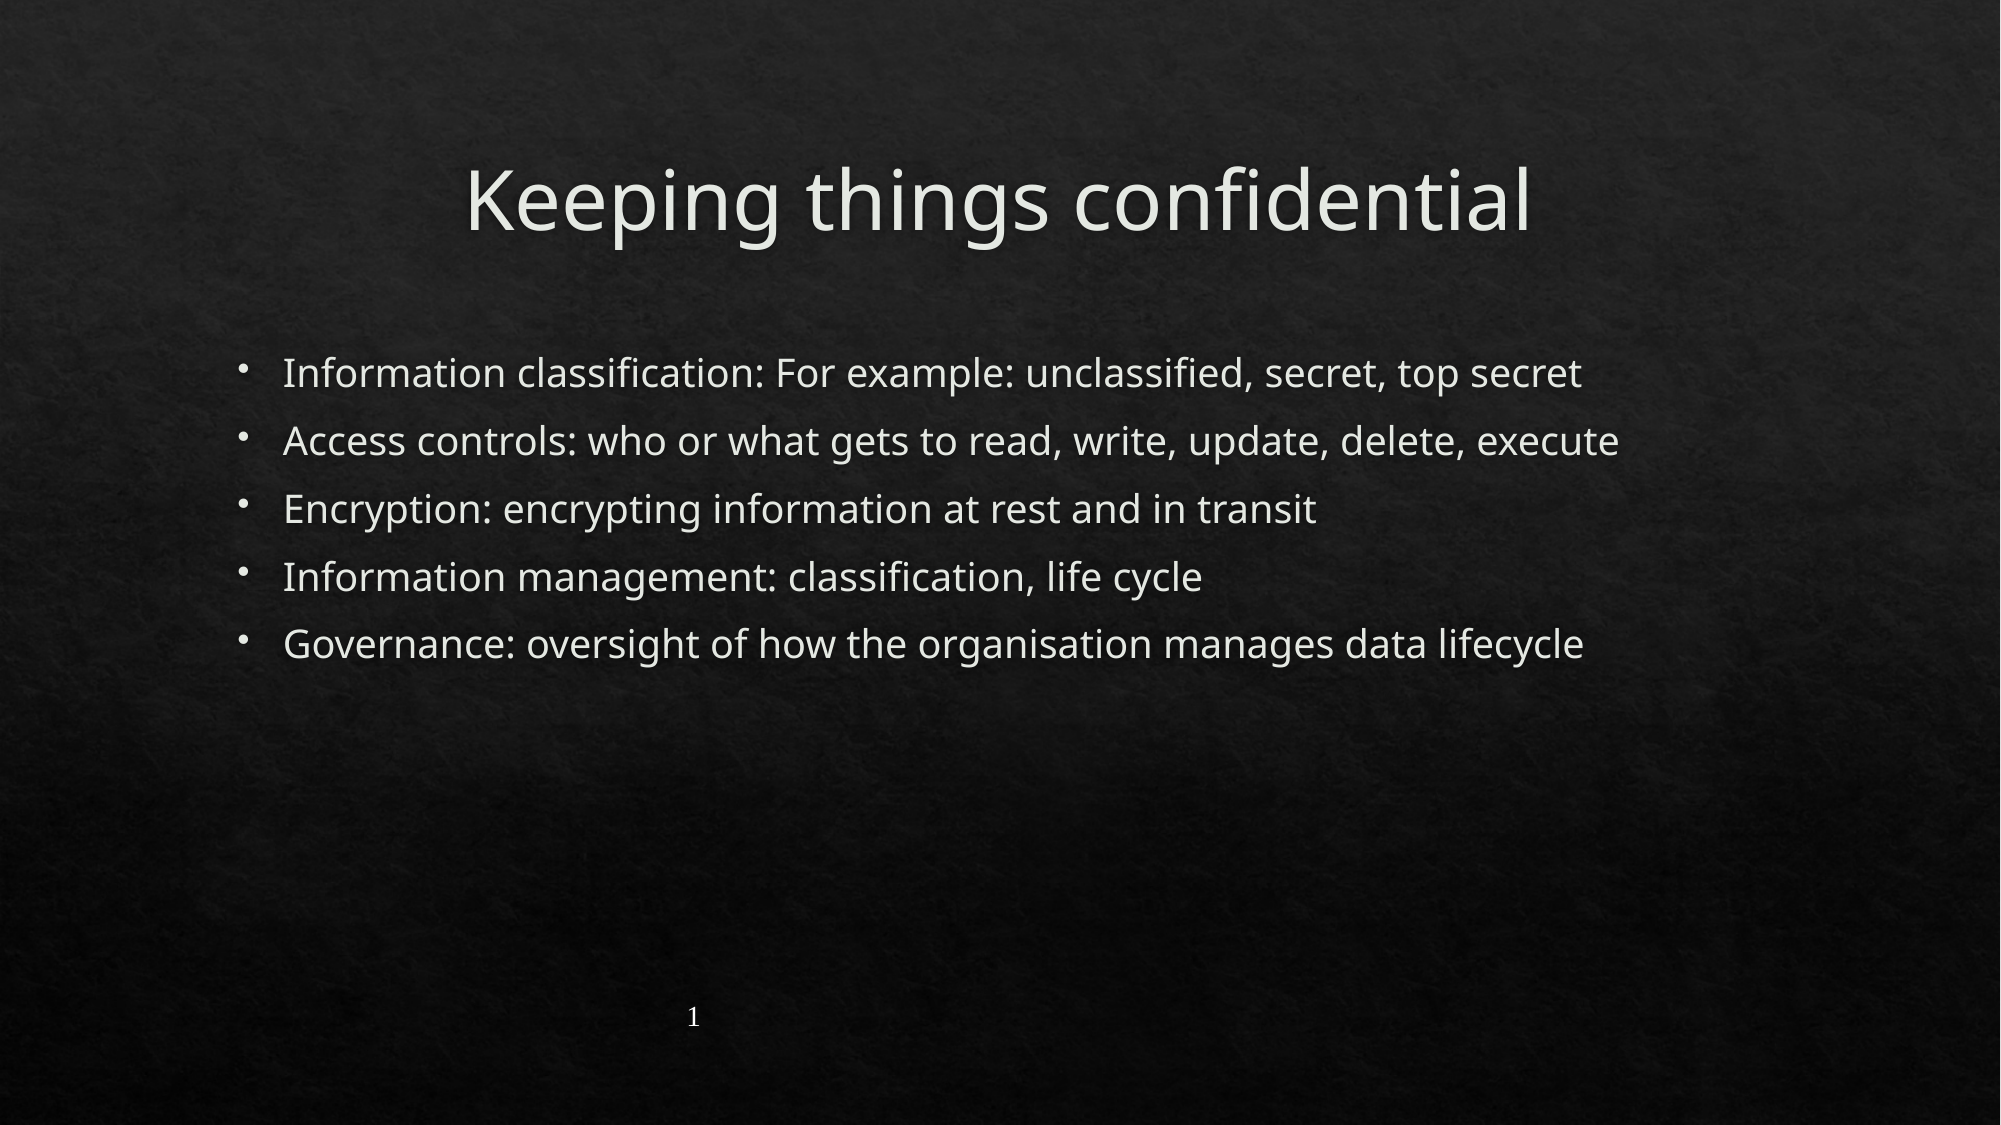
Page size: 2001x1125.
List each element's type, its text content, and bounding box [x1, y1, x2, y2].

footer 1 [149, 984, 1245, 1045]
list Information classification: For example: unclassified, secret, top secret Access controls: who or what gets to read, write, update, delete, execute Encryption: encrypting information at rest and in transit Information management: classification, life cycle Governance: oversight of how the organisation manages data lifecycle [149, 340, 1849, 950]
title Keeping things confidential [149, 99, 1849, 307]
